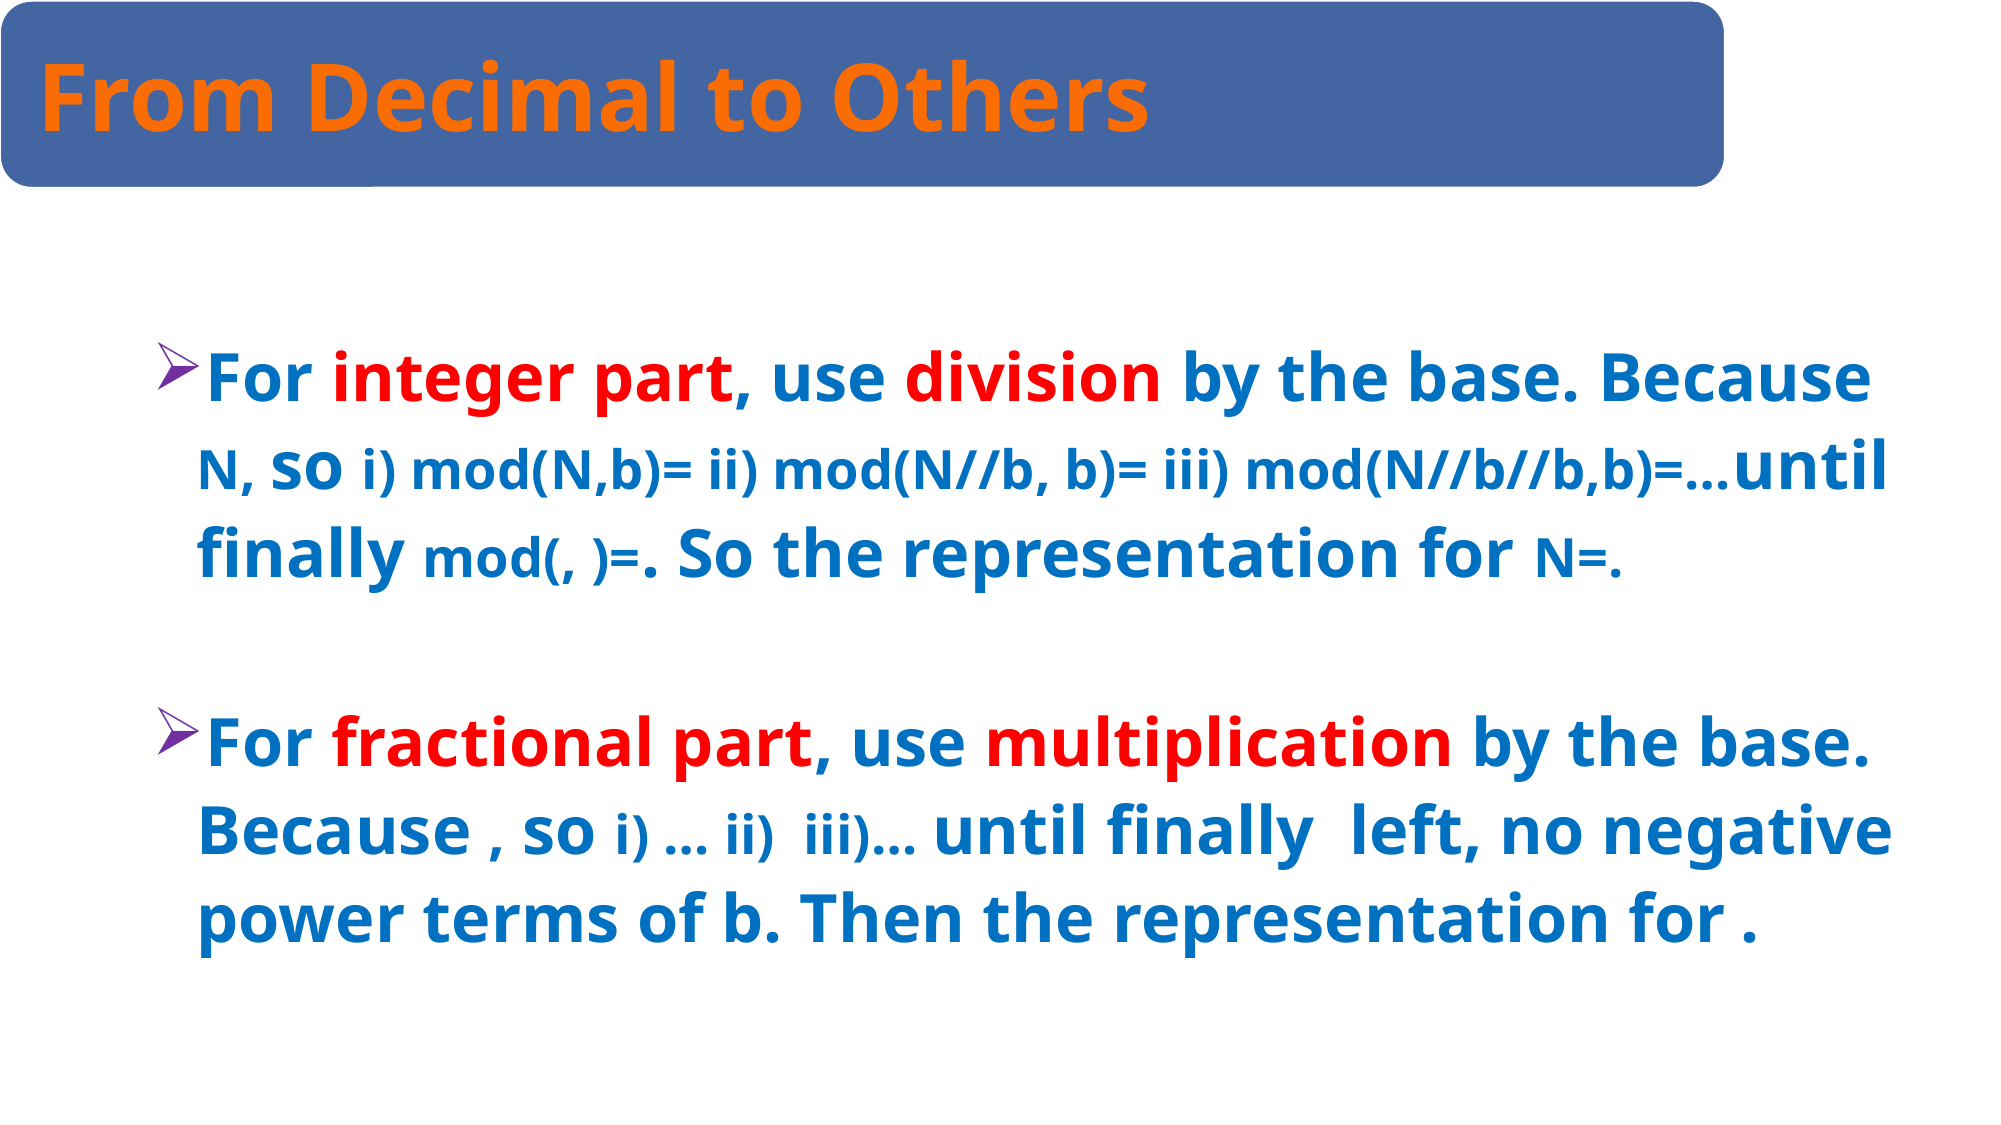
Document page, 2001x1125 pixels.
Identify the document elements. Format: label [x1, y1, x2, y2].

text_box [137, 59, 1863, 249]
